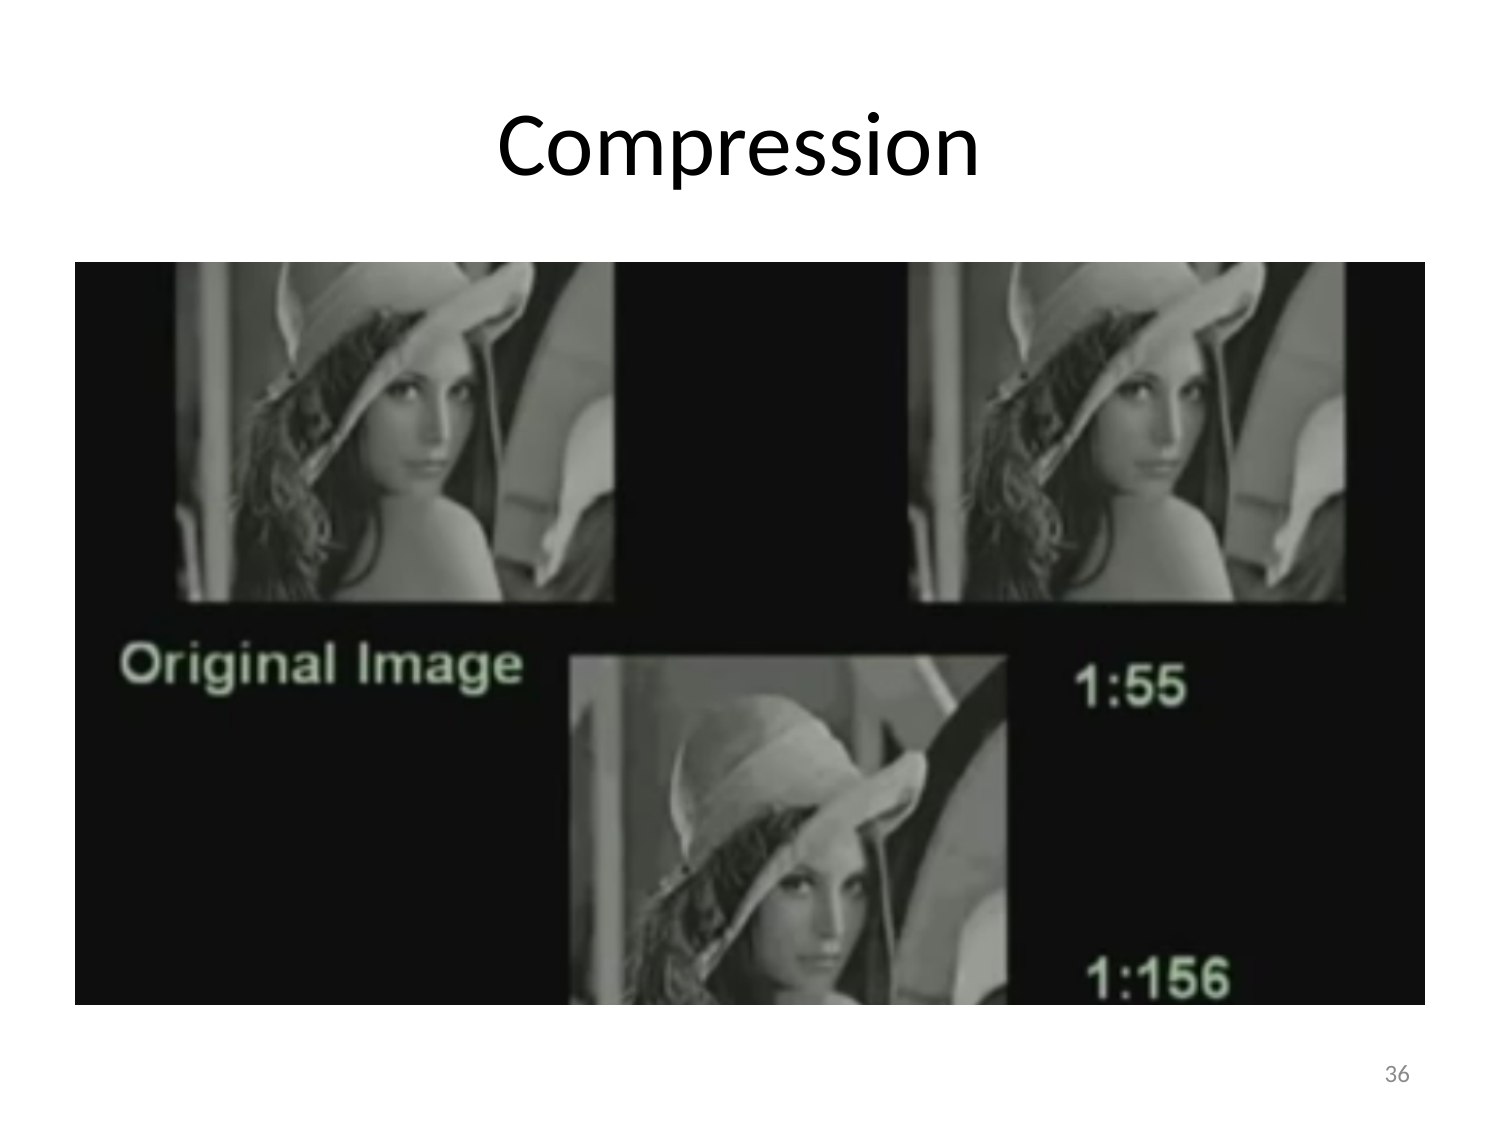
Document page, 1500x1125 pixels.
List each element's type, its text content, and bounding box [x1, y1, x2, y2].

title Compression [75, 45, 1425, 233]
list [74, 262, 1426, 1006]
slide_number 36 [1074, 1042, 1425, 1103]
